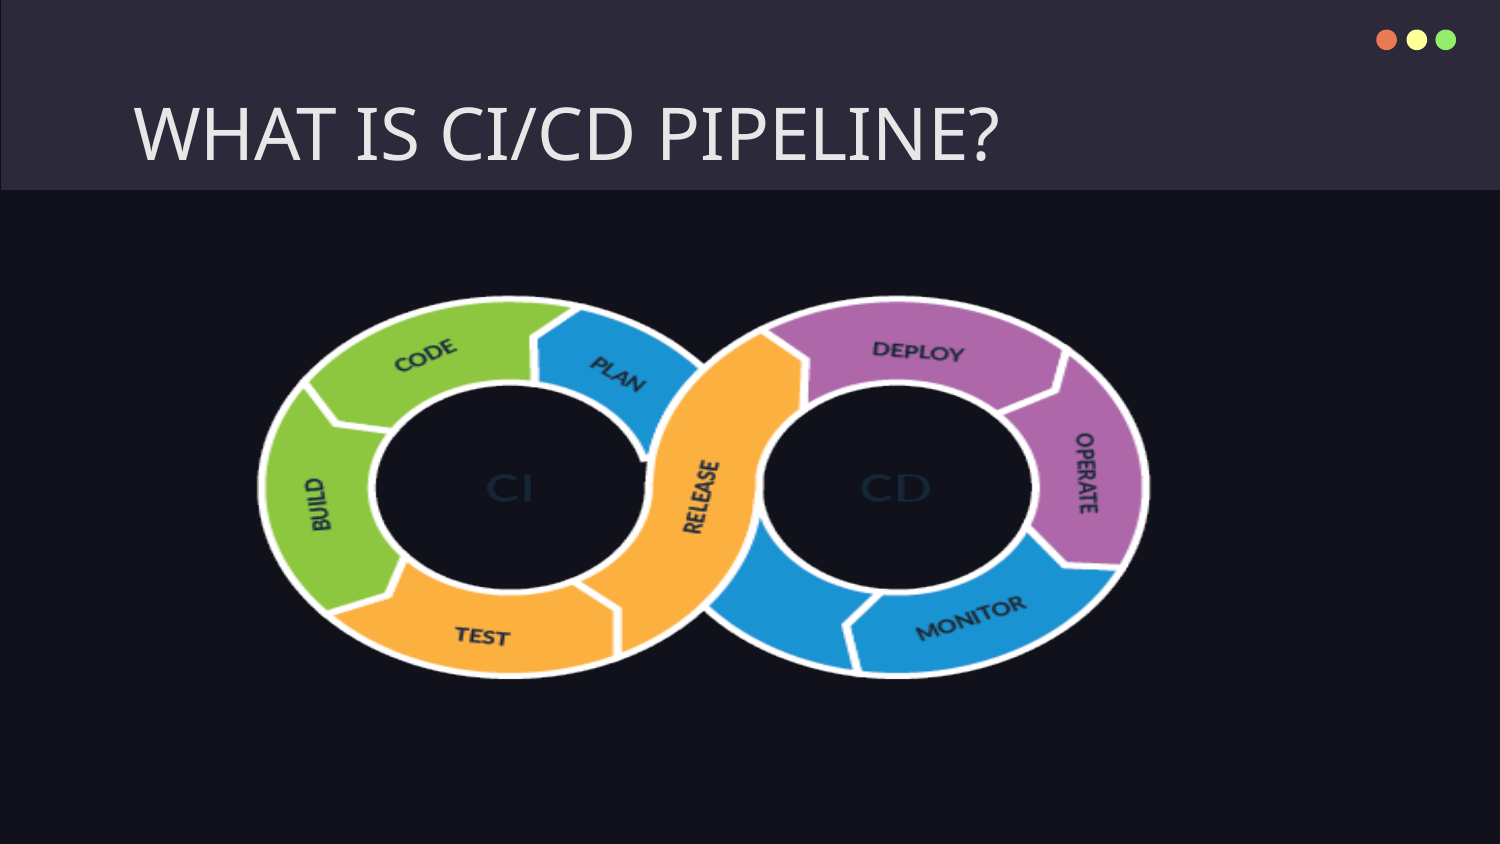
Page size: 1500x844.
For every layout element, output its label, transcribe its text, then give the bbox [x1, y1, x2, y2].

title WHAT IS CI/CD PIPELINE? [118, 72, 1382, 167]
picture [71, 261, 1336, 714]
